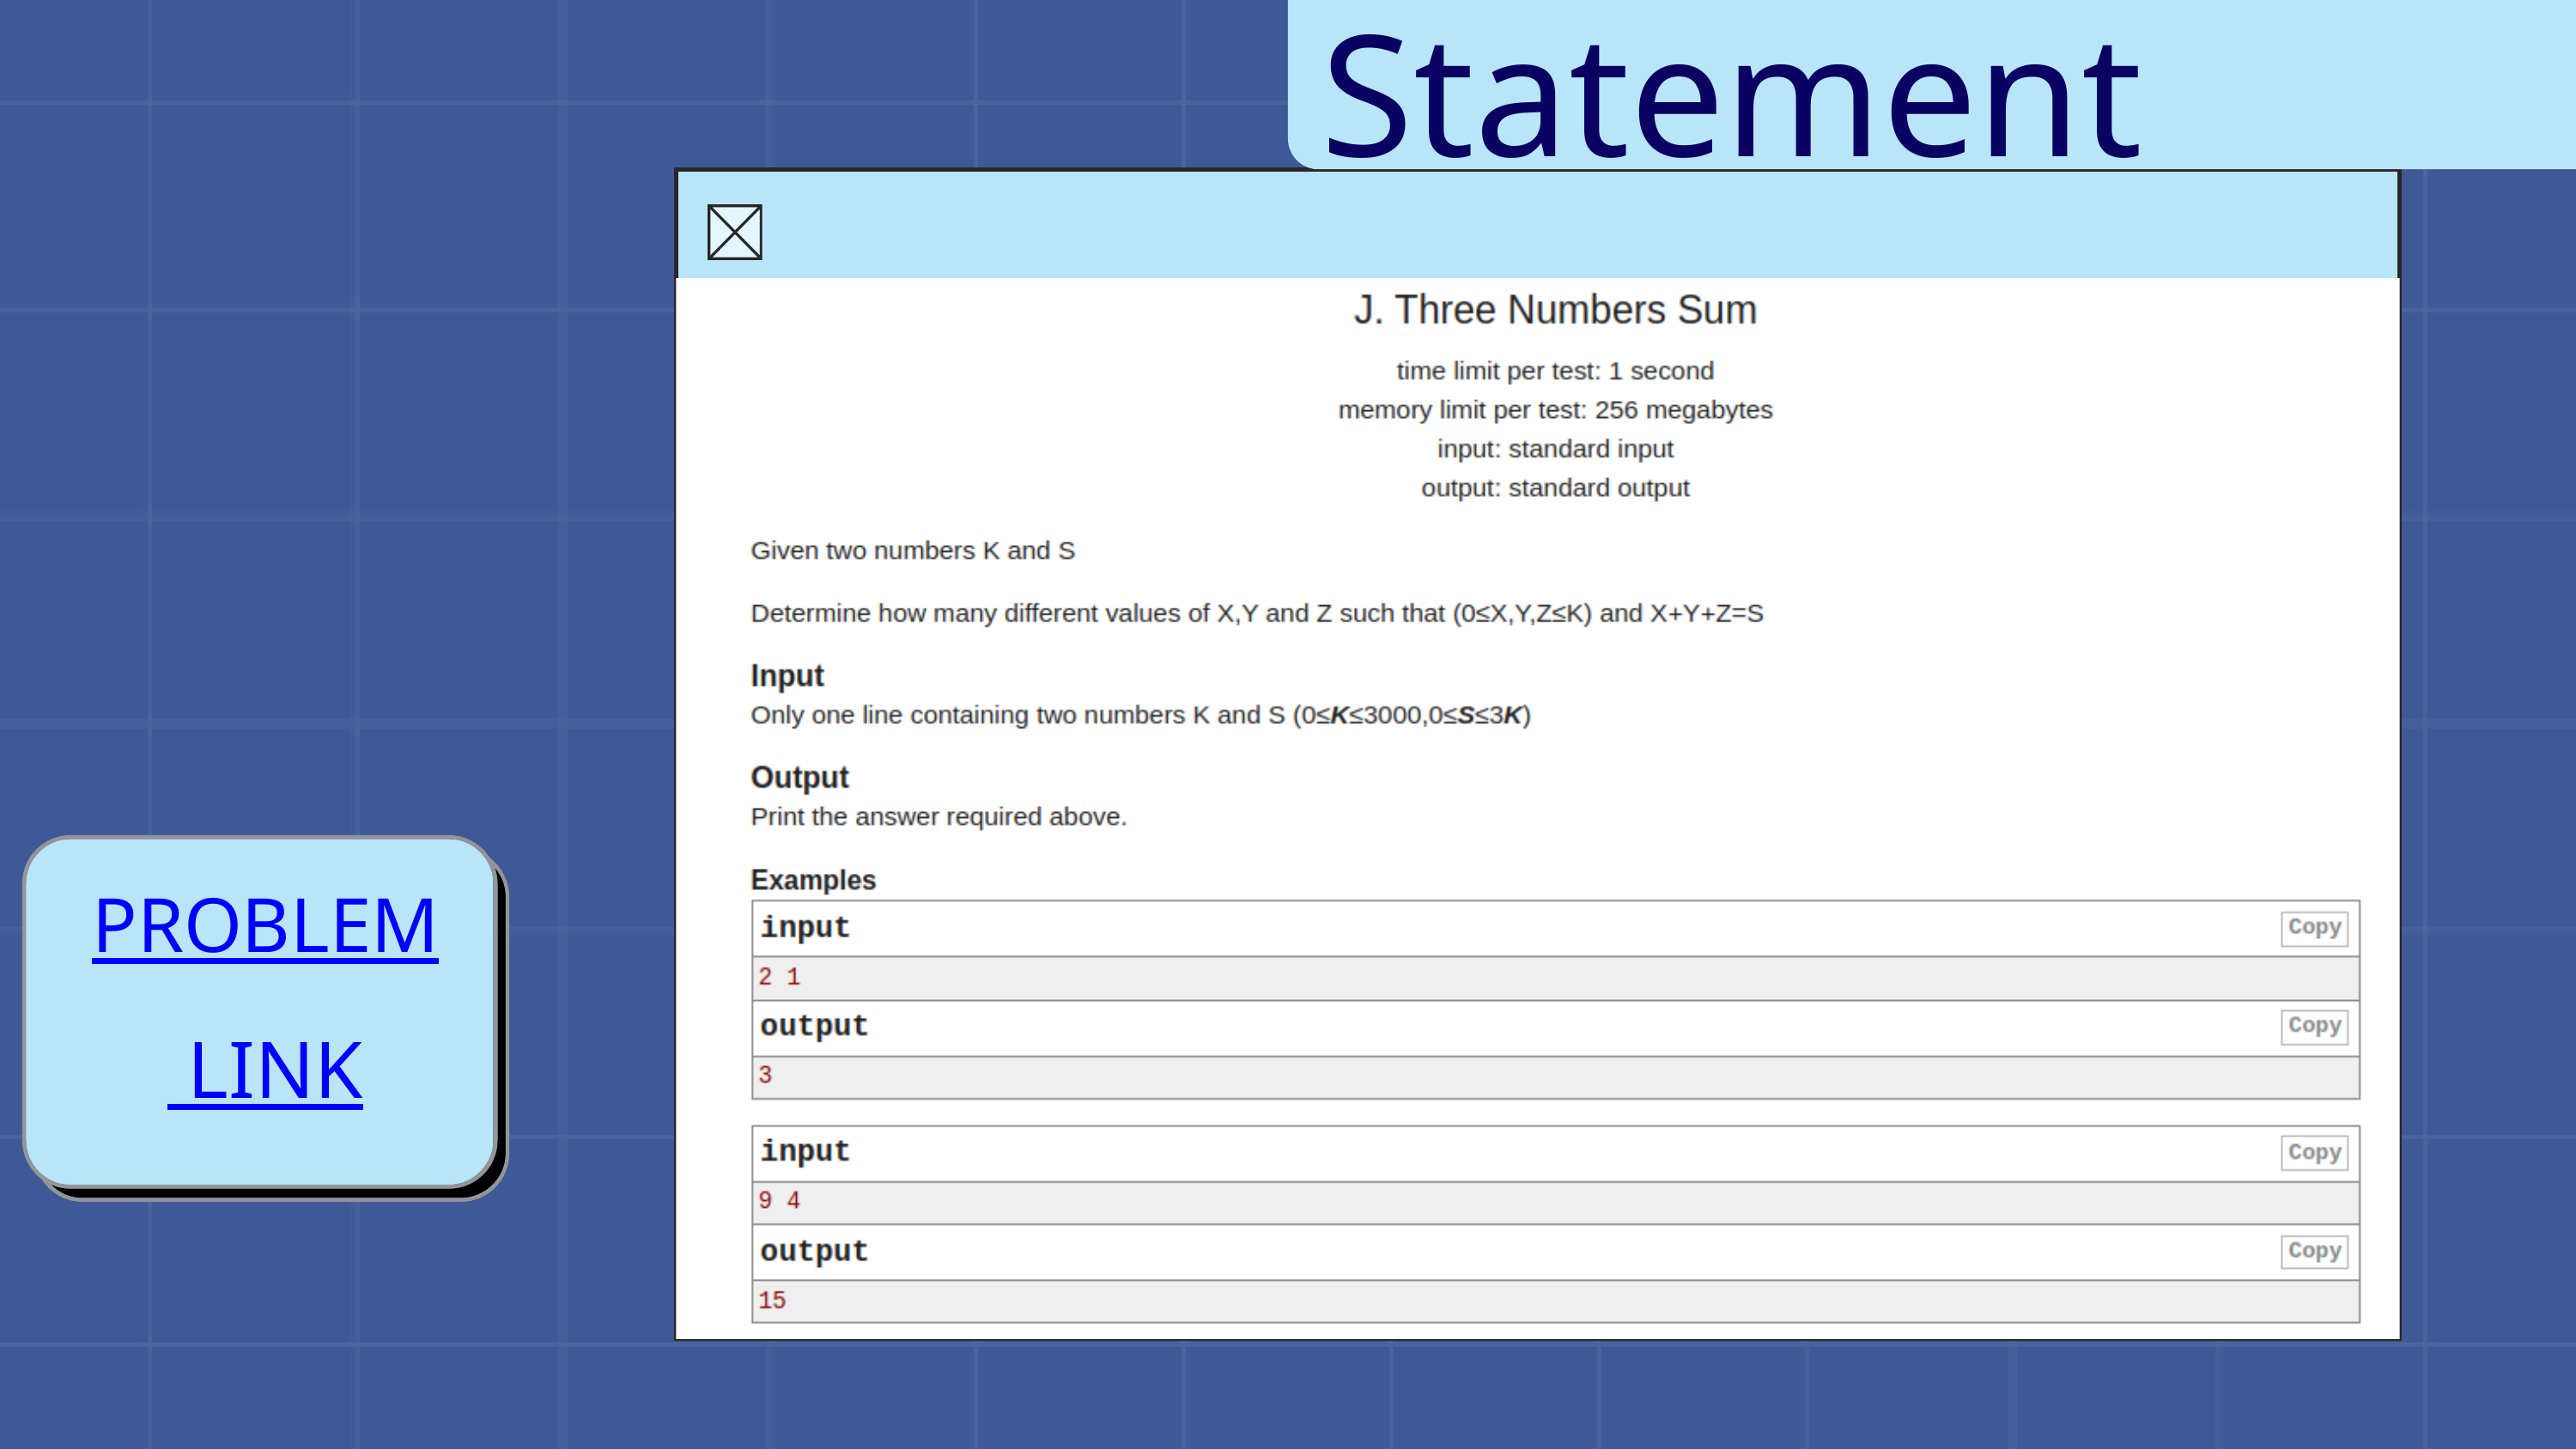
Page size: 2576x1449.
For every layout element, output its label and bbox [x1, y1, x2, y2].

text_box [0, 0, 2576, 1449]
text_box [21, 834, 510, 1203]
text_box [676, 303, 2400, 1340]
text_box [676, 168, 2400, 296]
text_box [1287, 0, 2576, 170]
